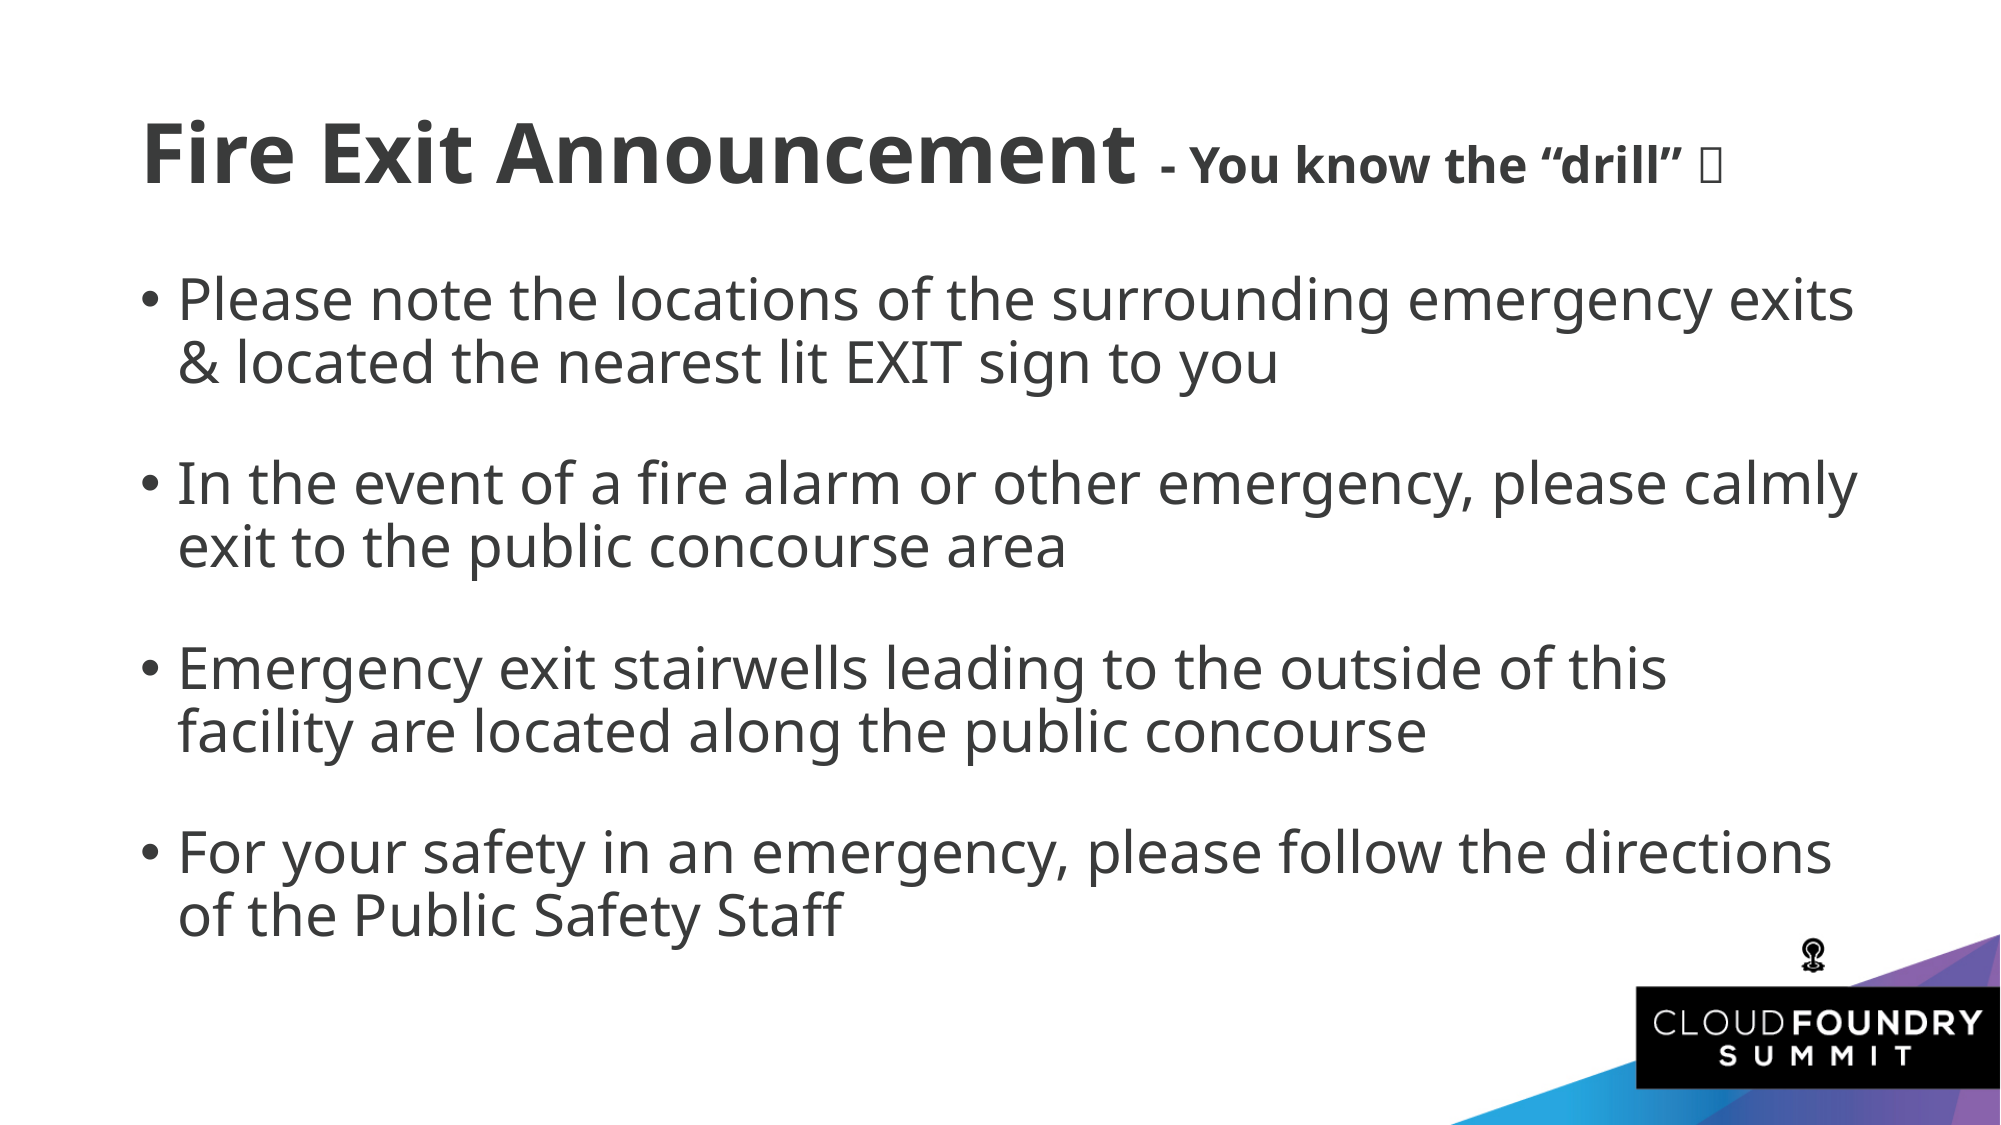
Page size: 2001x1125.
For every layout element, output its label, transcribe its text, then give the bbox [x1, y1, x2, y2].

picture [0, 0, 2001, 1125]
list Please note the locations of the surrounding emergency exits & located the nearest lit EXIT sign to you In the event of a fire alarm or other emergency, please calmly exit to the public concourse area Emergency exit stairwells leading to the outside of this facility are located along the public concourse For your safety in an emergency, please follow the directions of the Public Safety Staff [125, 262, 1875, 990]
list Fire Exit Announcement - You know the “drill”  [125, 104, 1875, 218]
